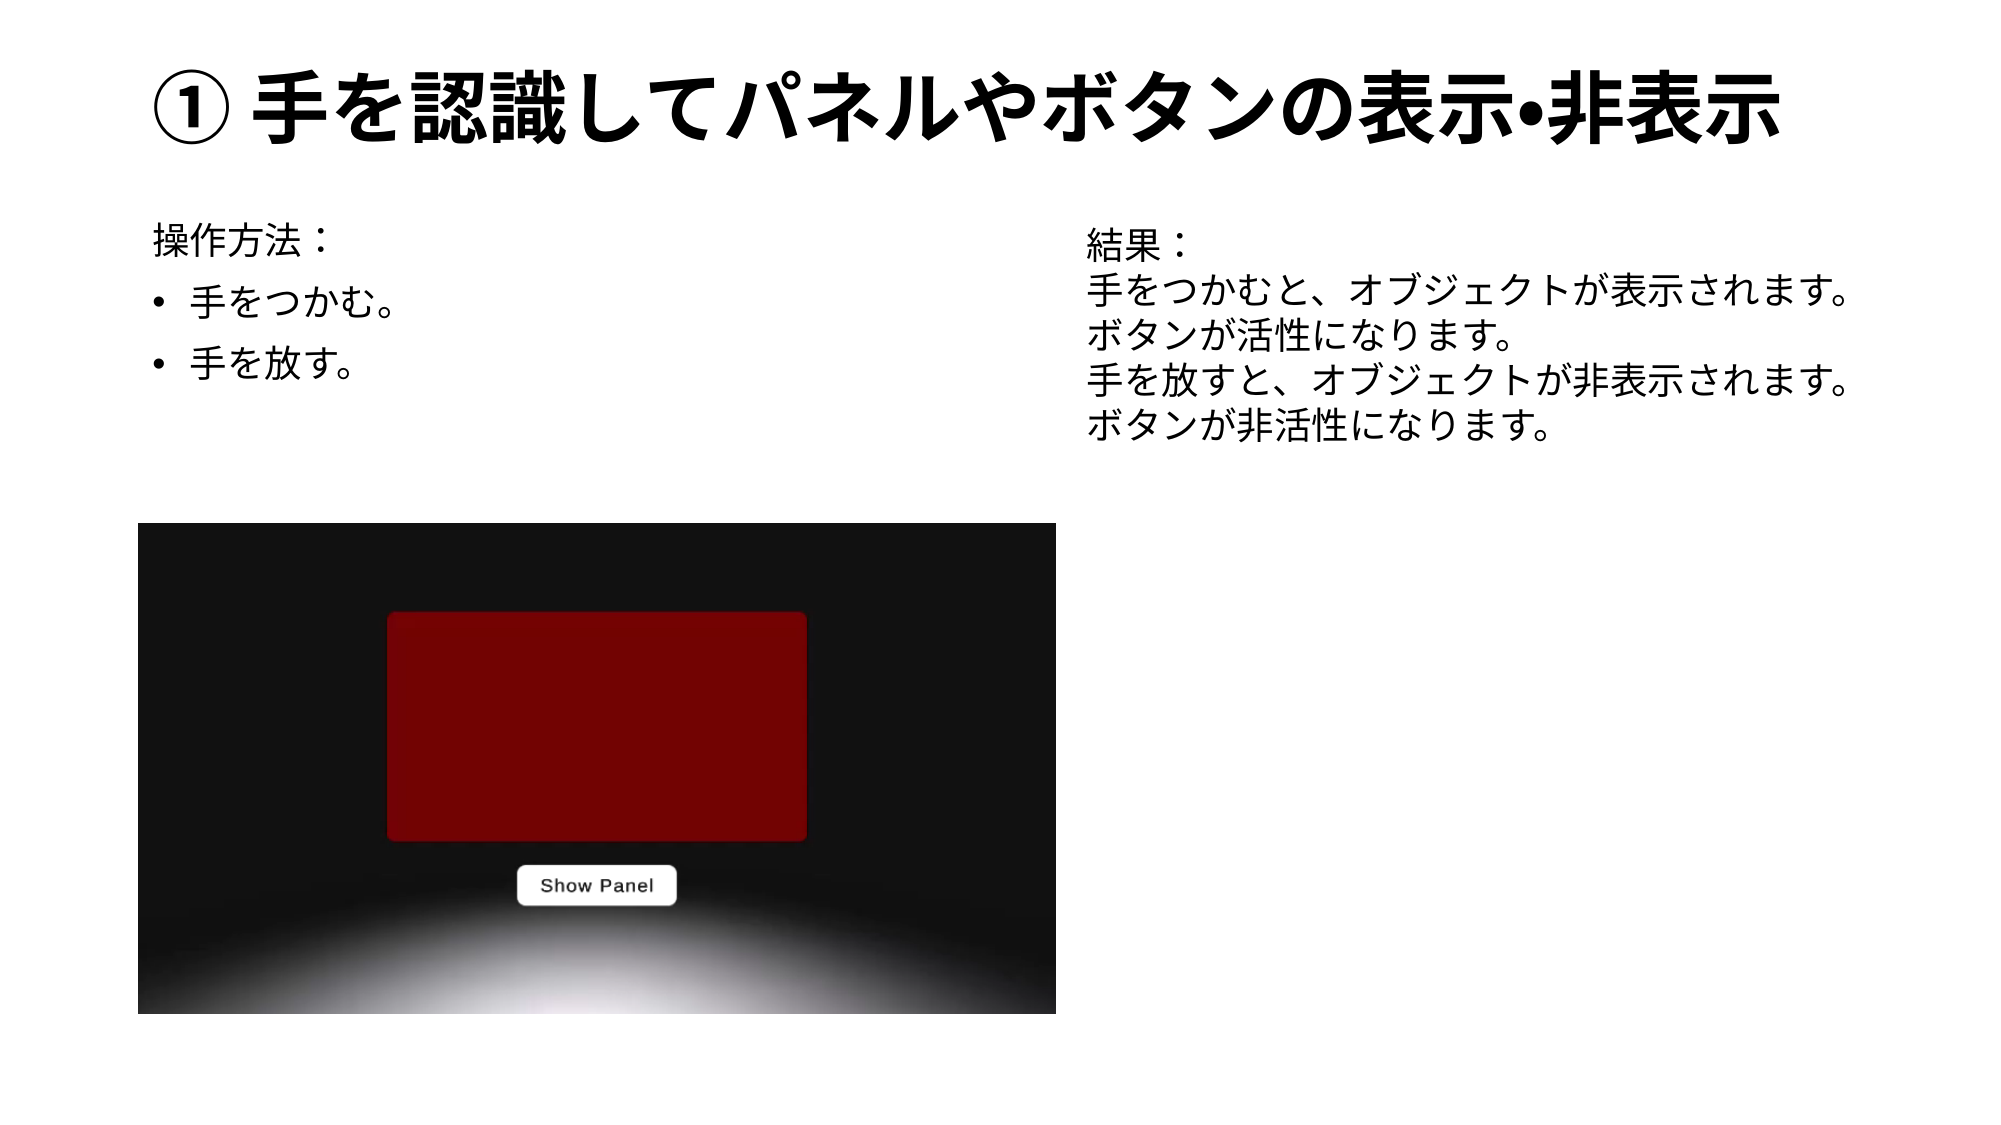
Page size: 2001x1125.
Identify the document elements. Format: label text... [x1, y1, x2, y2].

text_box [137, 522, 1057, 1015]
list 操作方法： 手をつかむ。 手を放す。 [137, 215, 1863, 1015]
title ①手を認識してパネルやボタンの表示・非表示 [137, 39, 1863, 184]
text_box 結果： 手をつかむと、オブジェクトが表示されます。 ボタンが活性になります。 手を放すと、オブジェクトが非表示されます。 ボタンが非活性になります。 [1072, 214, 1884, 500]
